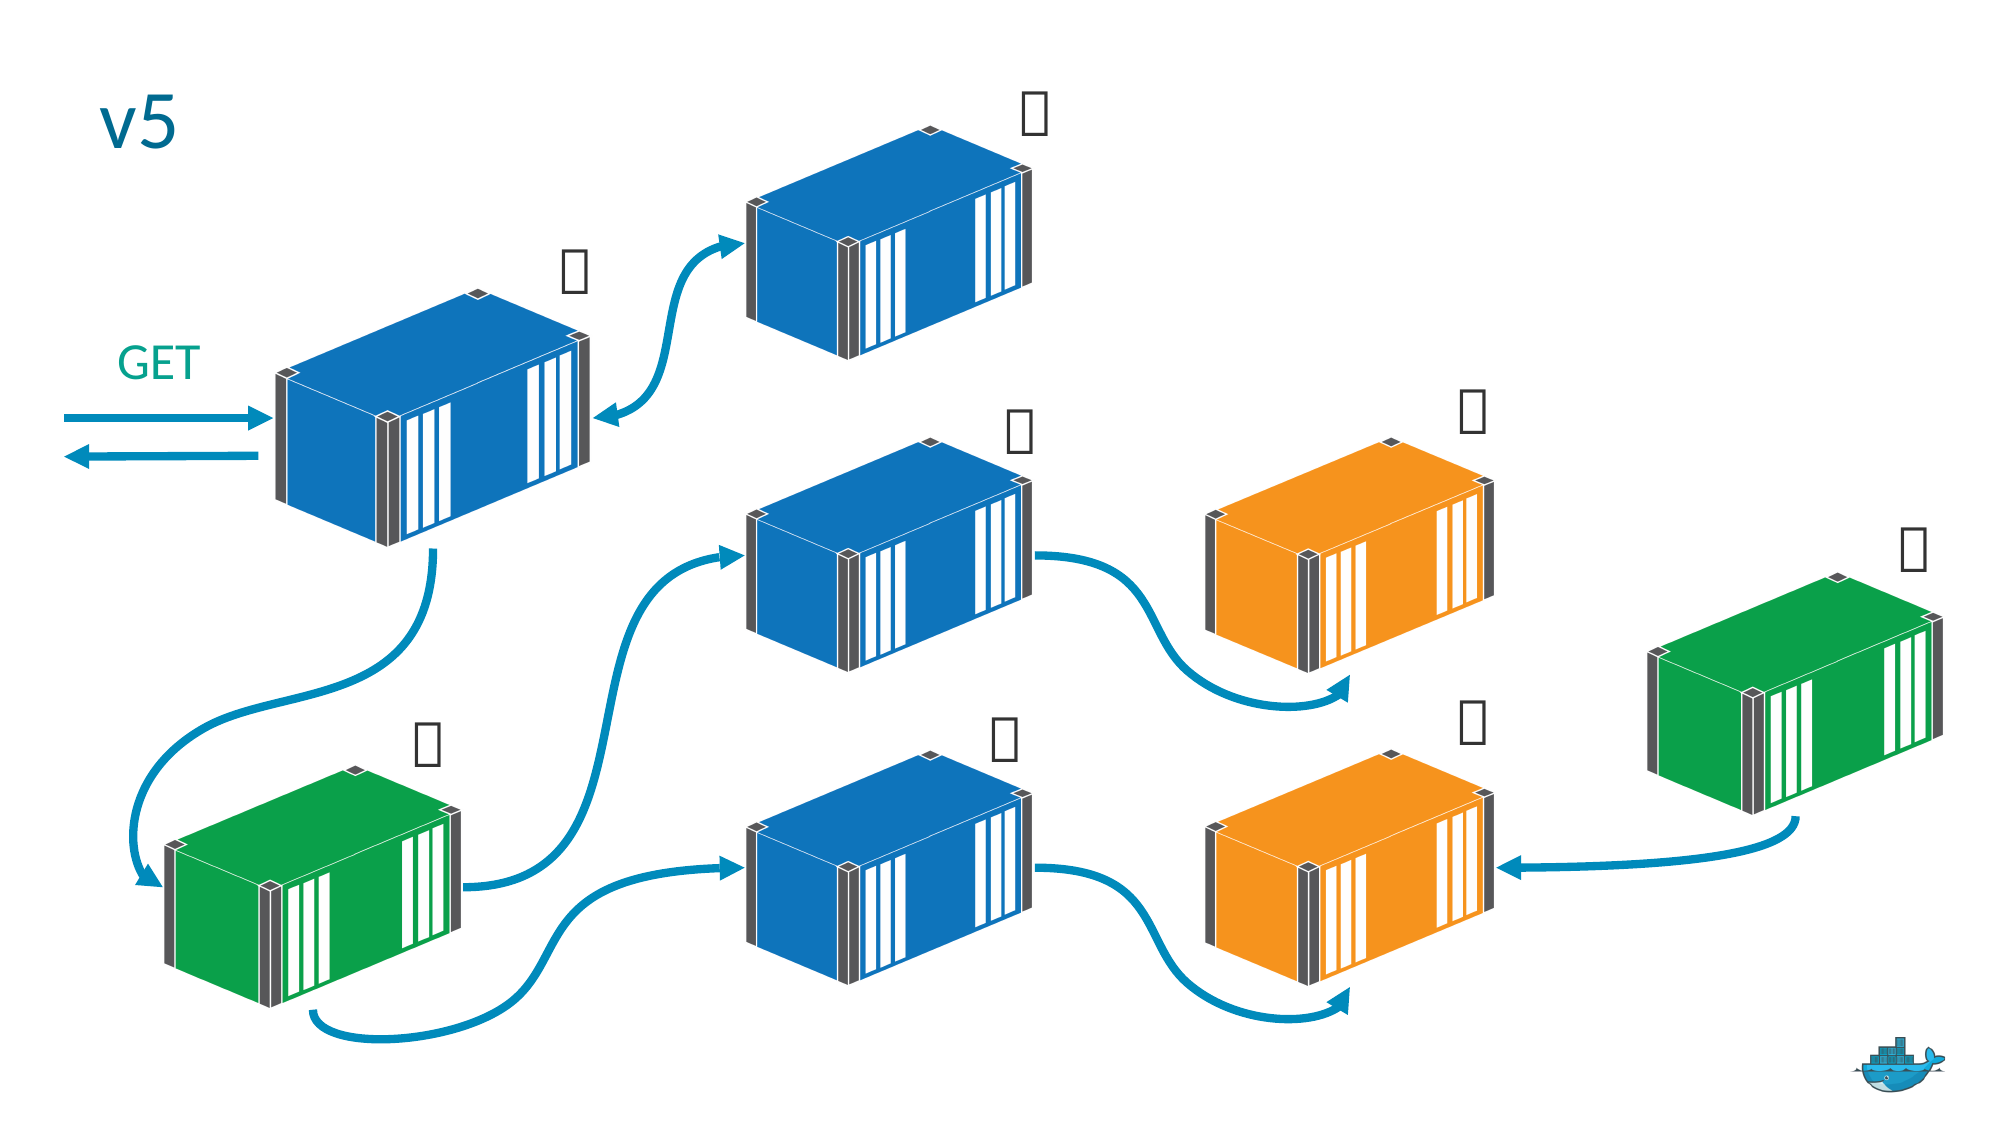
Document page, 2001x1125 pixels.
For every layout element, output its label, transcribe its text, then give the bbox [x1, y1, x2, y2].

picture [745, 749, 1036, 987]
text_box  [972, 692, 1040, 753]
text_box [1034, 555, 1351, 676]
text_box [469, 895, 745, 1010]
text_box  [1439, 364, 1507, 455]
picture [744, 124, 1036, 362]
picture [272, 287, 594, 549]
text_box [1619, 691, 1672, 992]
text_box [592, 242, 745, 419]
picture [1203, 748, 1497, 988]
picture [1203, 435, 1497, 676]
text_box  [986, 384, 1054, 474]
picture [744, 436, 1036, 675]
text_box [462, 555, 745, 888]
text_box v5 [84, 57, 195, 173]
text_box  [1880, 503, 1948, 572]
text_box  [541, 224, 609, 285]
picture [1850, 1037, 1946, 1094]
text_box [128, 582, 457, 854]
text_box  [1439, 675, 1507, 766]
text_box GET [102, 319, 216, 397]
text_box  [1001, 66, 1069, 157]
picture [162, 764, 464, 1010]
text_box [1034, 867, 1351, 988]
picture [1645, 570, 1946, 817]
